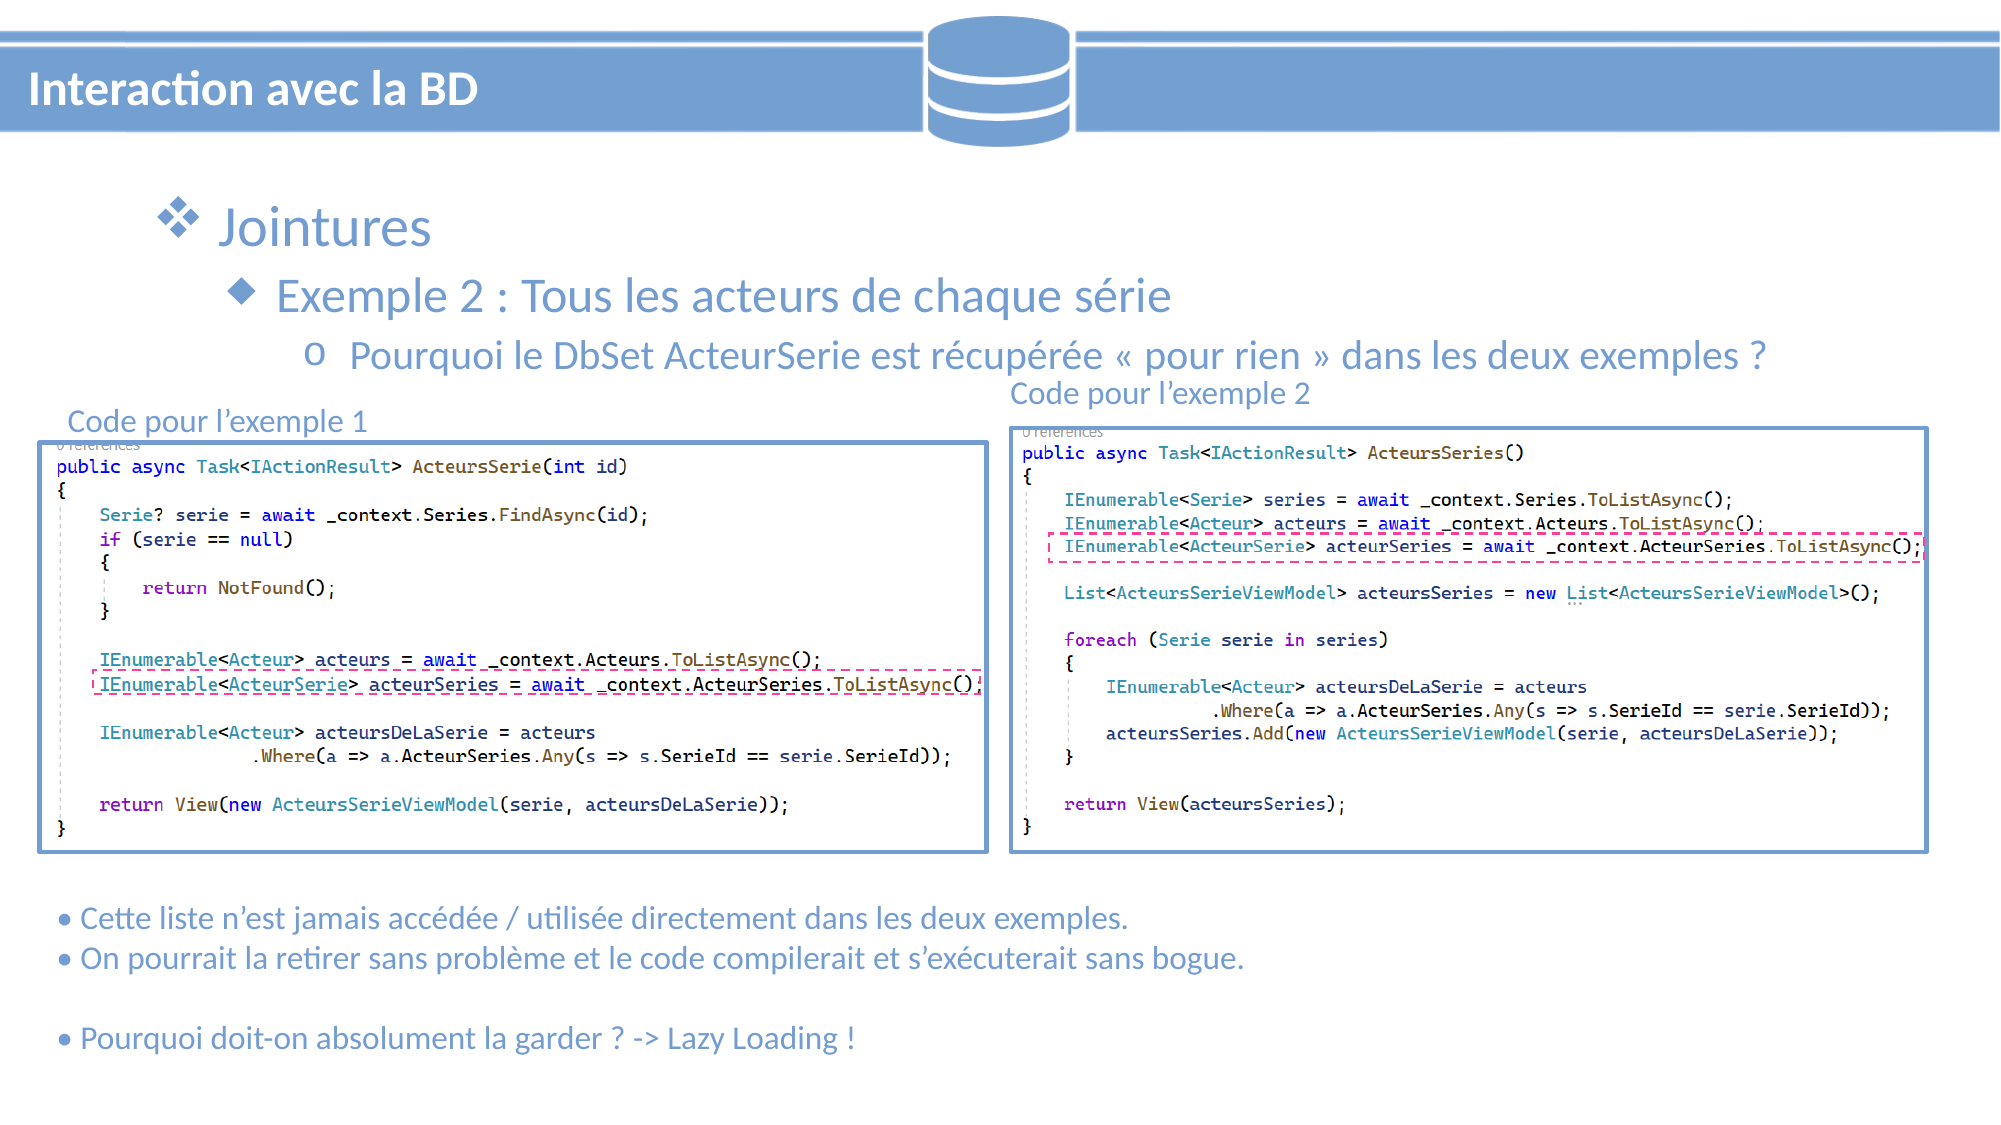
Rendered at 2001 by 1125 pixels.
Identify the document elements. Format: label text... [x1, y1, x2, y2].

text_box • Cette liste n’est jamais accédée / utilisée directement dans les deux exemples. • On pourrait la retirer sans problème et le code compilerait et s’exécuterait sans bogue. • Pourquoi doit-on absolument la garder ? -> Lazy Loading ! [41, 889, 1946, 1064]
picture [41, 444, 985, 850]
picture [1013, 430, 1925, 850]
text_box Code pour l’exemple 1 [52, 392, 689, 440]
text_box Code pour l’exemple 2 [995, 364, 1632, 419]
picture [0, 3, 2000, 160]
list Jointures Exemple 2 : Tous les acteurs de chaque série Pourquoi le DbSet ActeurSerie est récupérée « pour rien » dans les deux exemples ? [137, 188, 1862, 889]
title Interaction avec la BD [12, 58, 913, 120]
